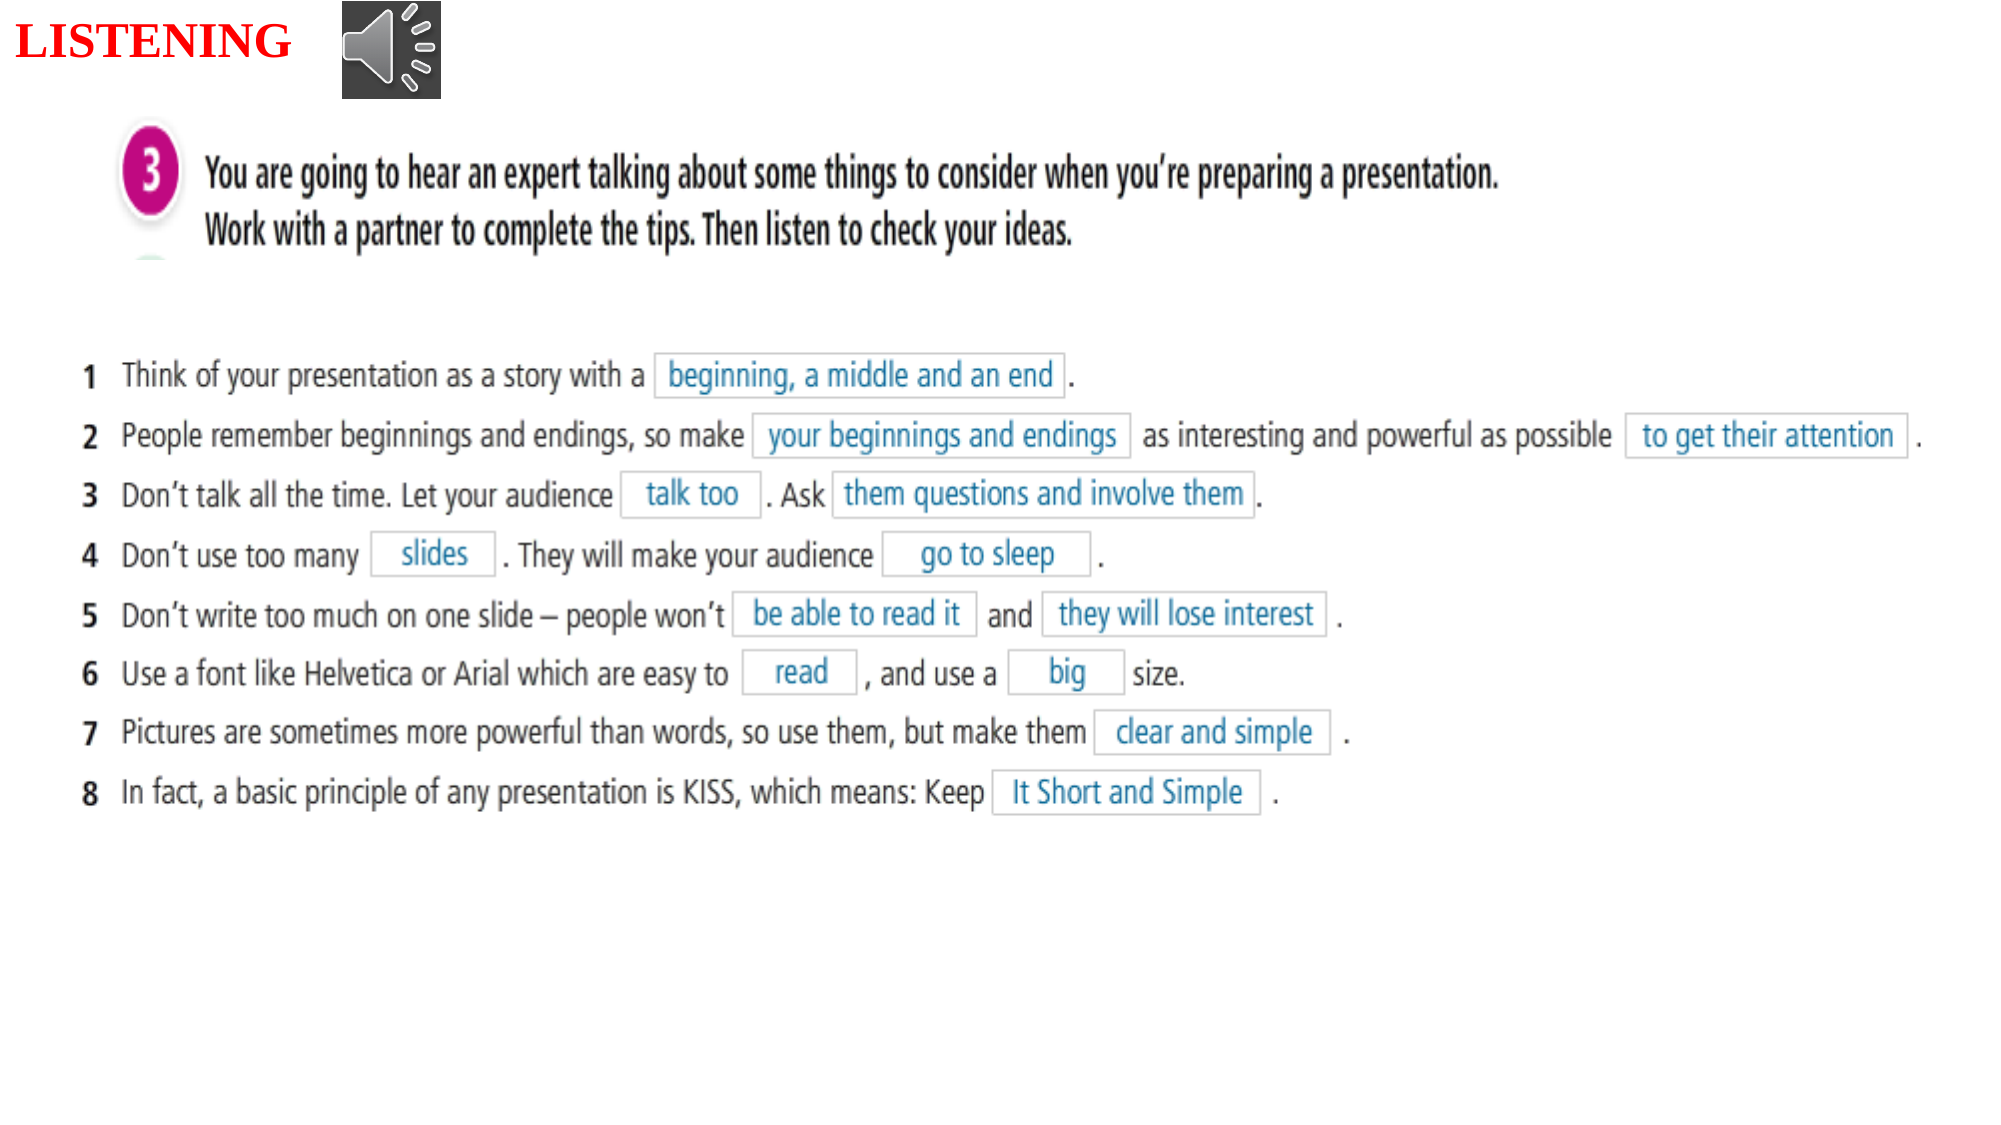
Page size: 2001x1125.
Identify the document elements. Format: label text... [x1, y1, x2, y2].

text_box LISTENING [0, 0, 317, 75]
picture [111, 116, 1770, 260]
picture [341, 0, 442, 100]
picture [69, 347, 1931, 824]
